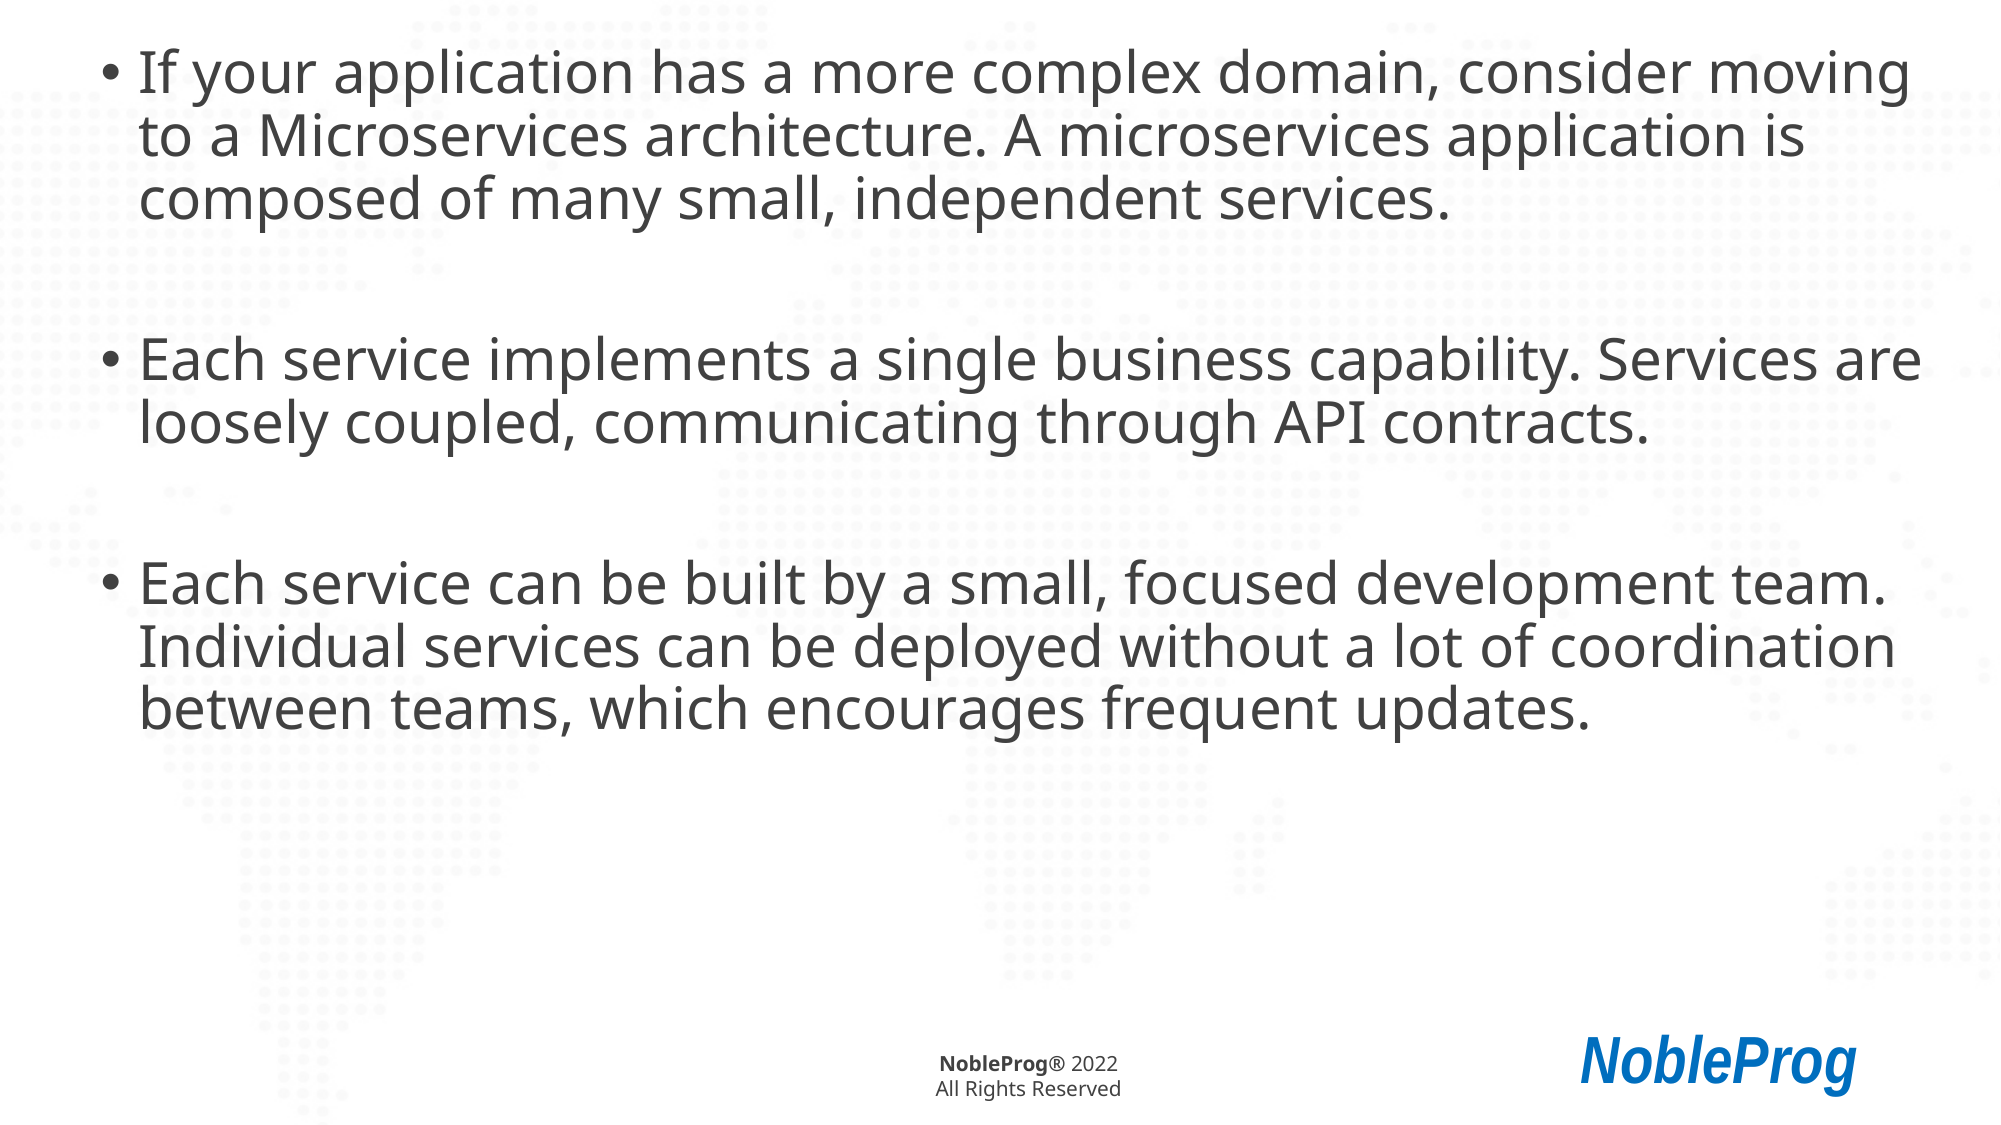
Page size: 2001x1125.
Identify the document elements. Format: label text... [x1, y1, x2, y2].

list If your application has a more complex domain, consider moving to a Microservices architecture. A microservices application is composed of many small, independent services. Each service implements a single business capability. Services are loosely coupled, communicating through API contracts. Each service can be built by a small, focused development team. Individual services can be deployed without a lot of coordination between teams, which encourages frequent updates. [85, 35, 1968, 1066]
